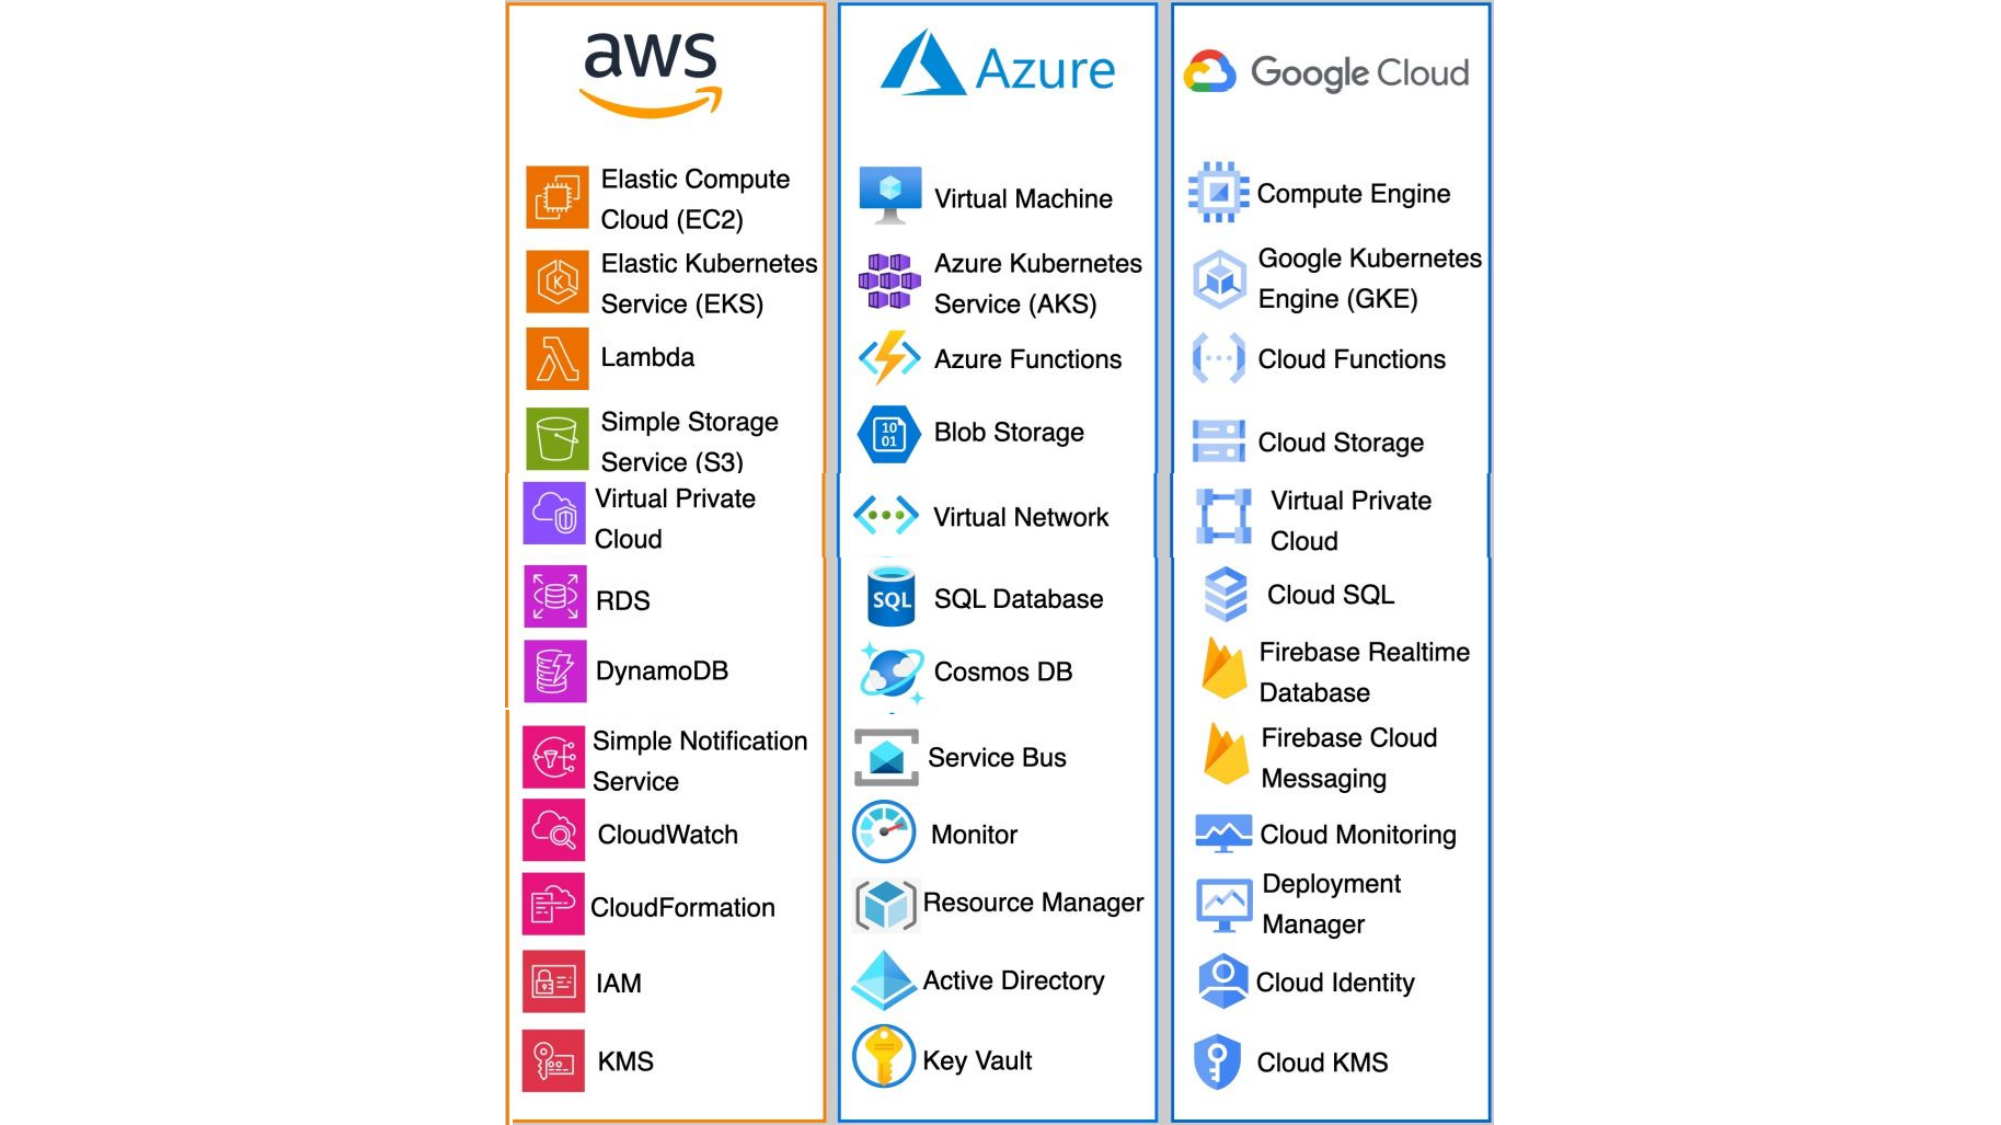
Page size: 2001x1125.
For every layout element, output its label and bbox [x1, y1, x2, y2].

picture [505, 0, 1495, 1125]
